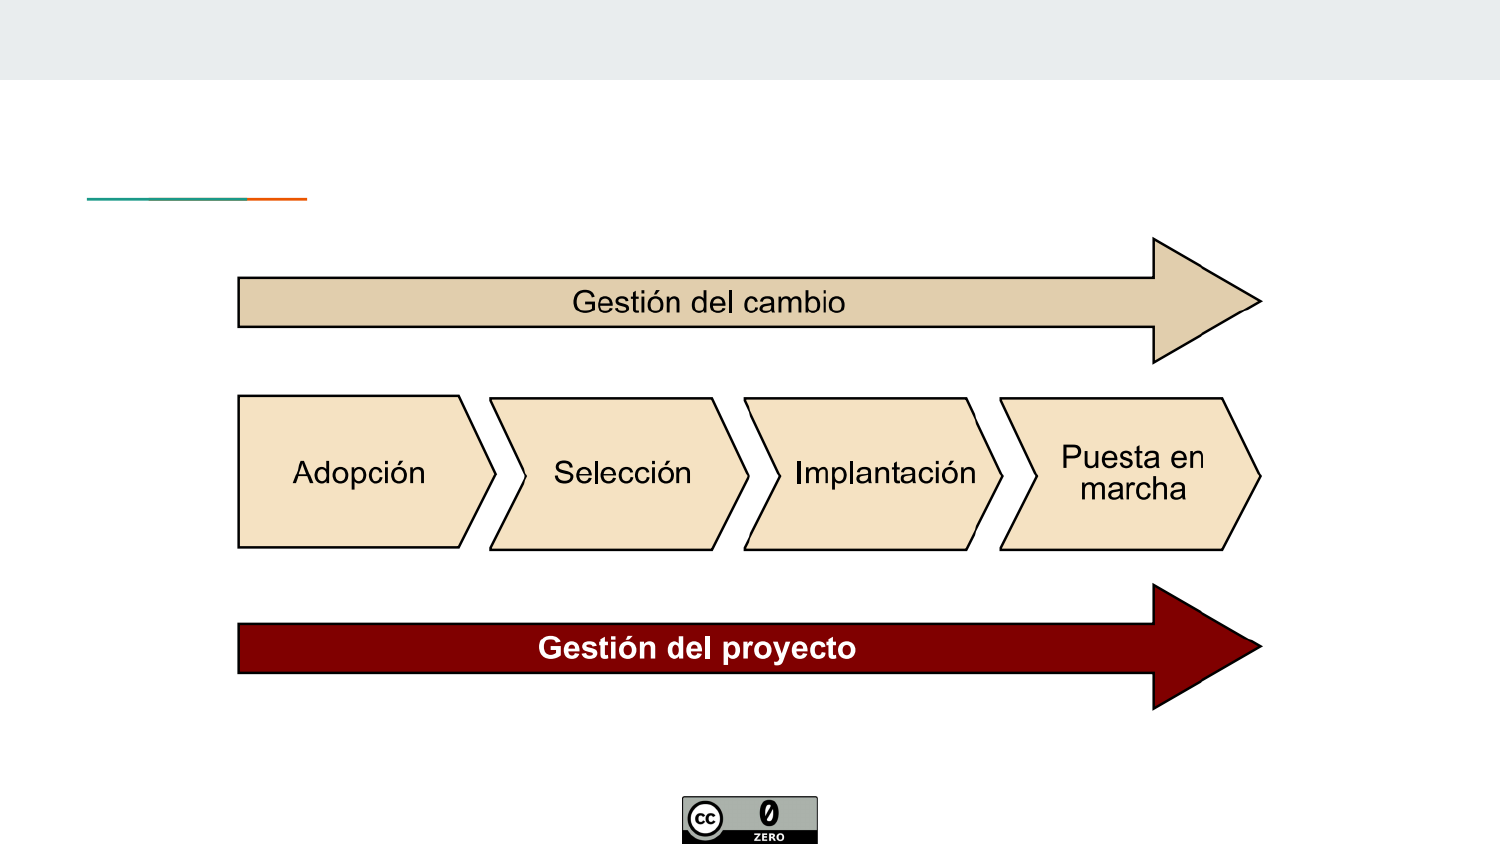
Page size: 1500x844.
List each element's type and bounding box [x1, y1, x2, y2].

picture [223, 228, 1277, 722]
picture [682, 795, 818, 844]
